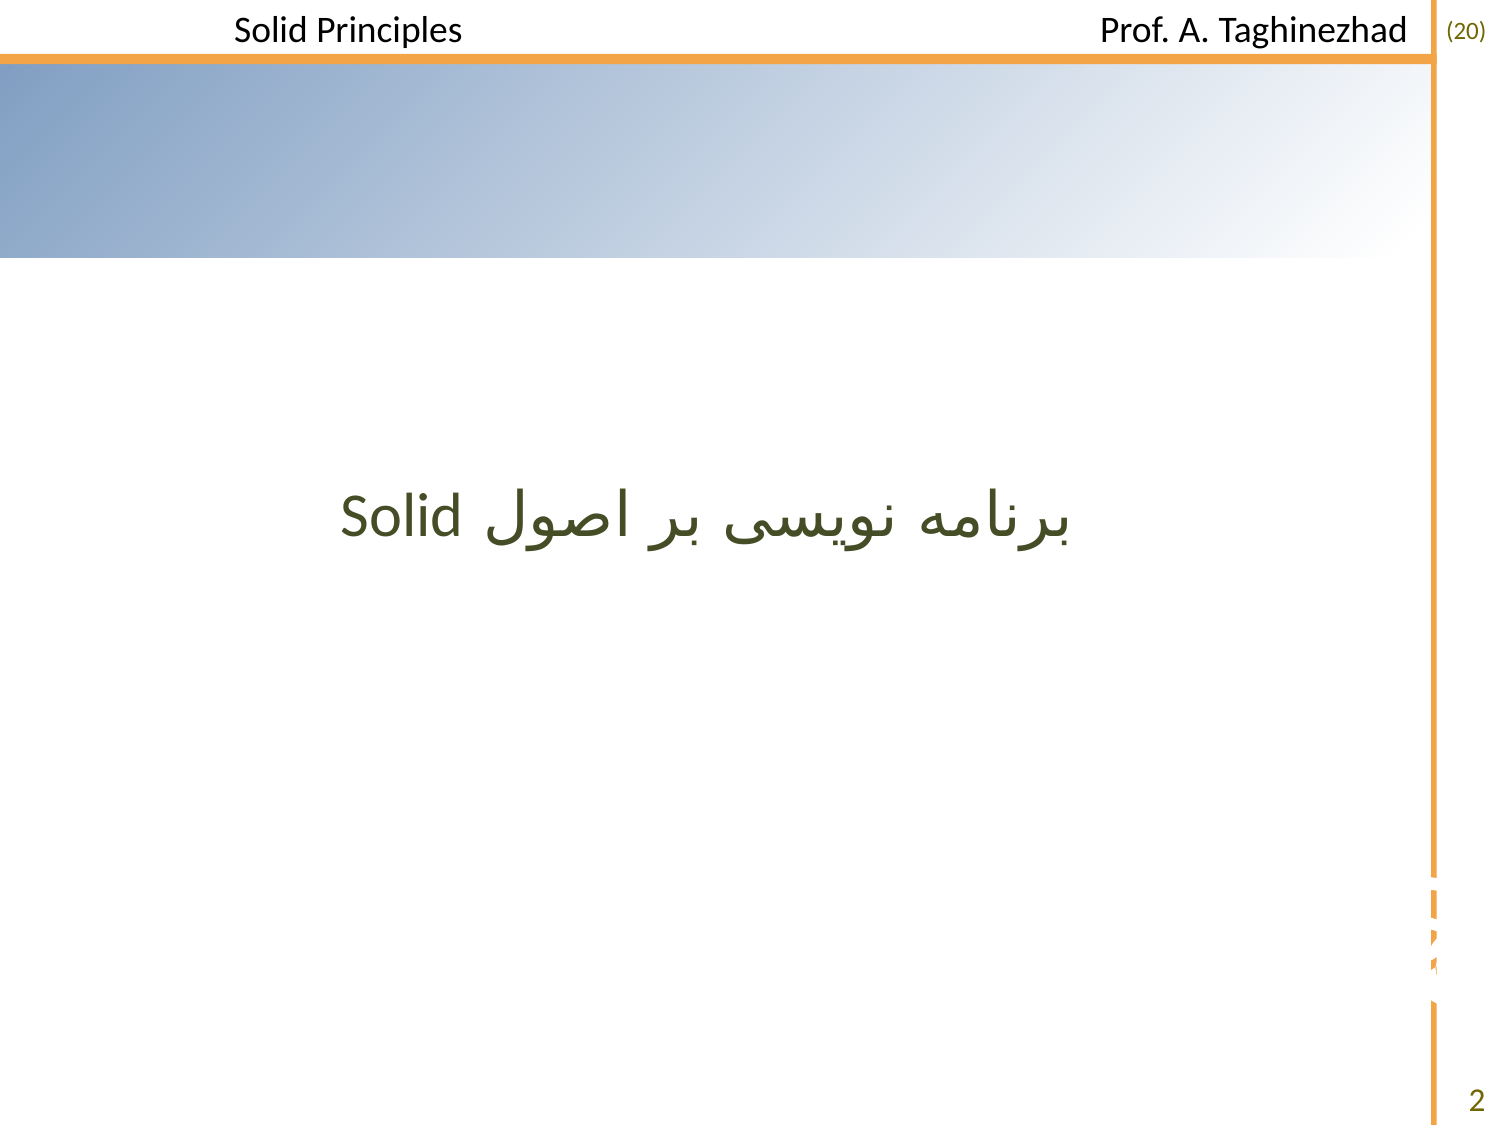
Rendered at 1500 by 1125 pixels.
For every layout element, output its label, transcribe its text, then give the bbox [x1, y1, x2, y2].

slide_number 2 [1413, 1023, 1500, 1125]
title برنامه نویسی بر اصول Solid [192, 431, 1222, 593]
